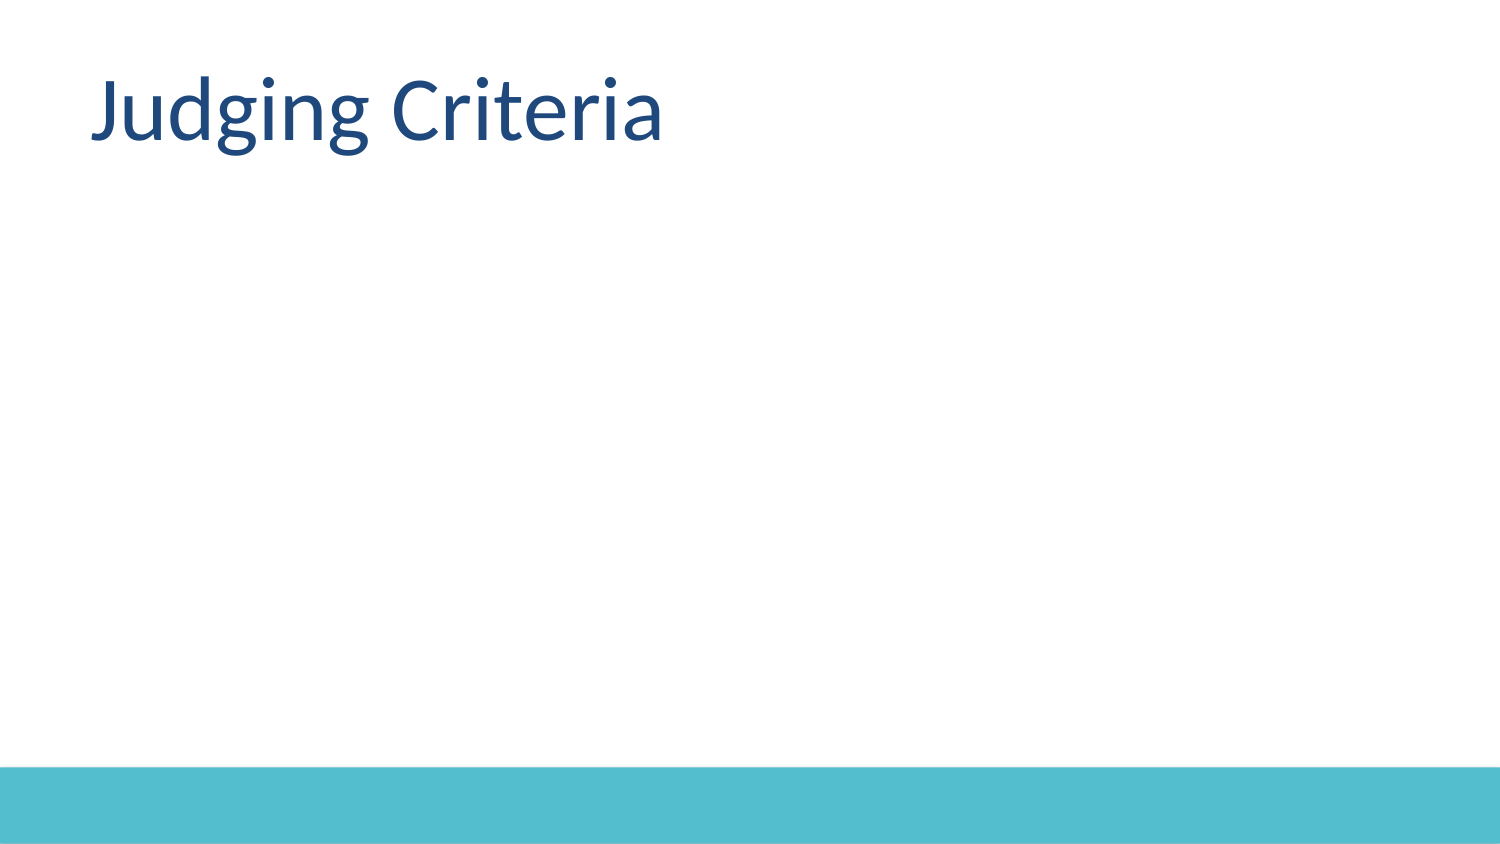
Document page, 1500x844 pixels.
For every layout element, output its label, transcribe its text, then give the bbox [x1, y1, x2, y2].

title Judging Criteria [75, 33, 1425, 175]
